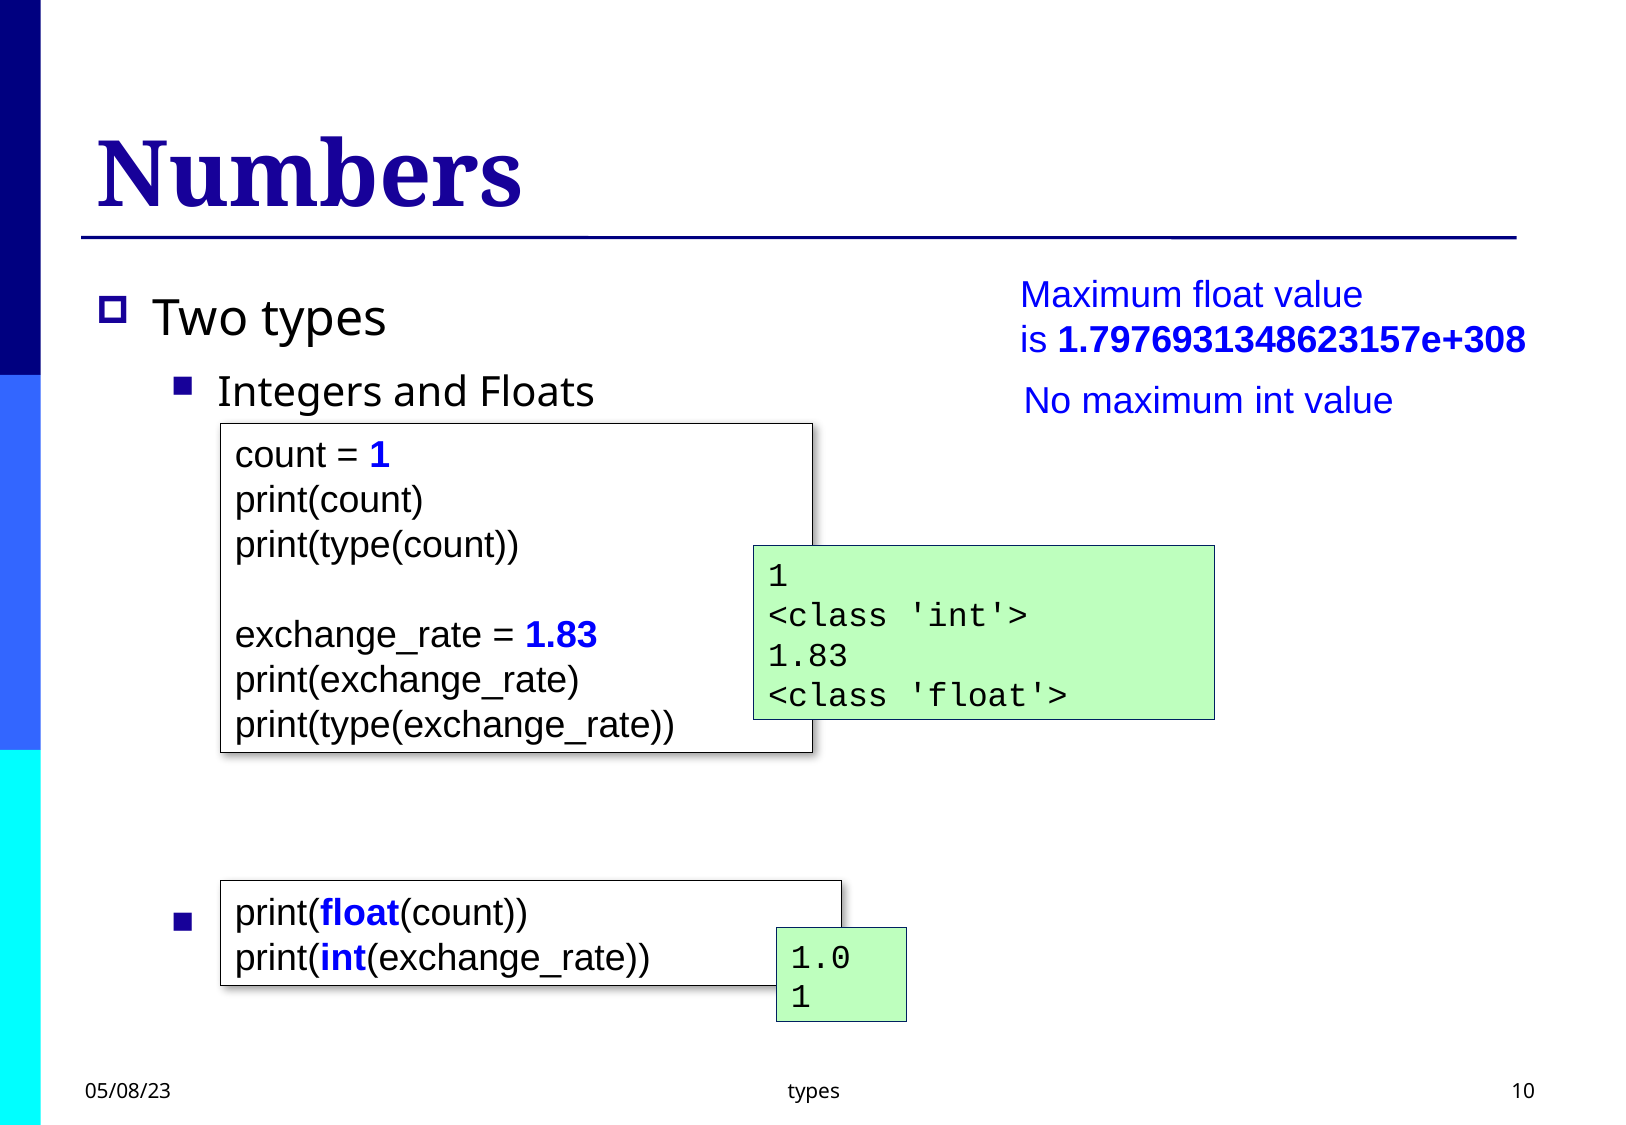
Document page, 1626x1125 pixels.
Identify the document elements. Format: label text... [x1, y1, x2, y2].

text_box No maximum int value [1008, 368, 1427, 429]
slide_number 10 [1170, 1070, 1550, 1125]
footer types [556, 1070, 1071, 1125]
text_box 1.0 1 [776, 927, 907, 1022]
list Two types Integers and Floats Can convert between types [81, 262, 1544, 1006]
text_box print(float(count)) print(int(exchange_rate)) [220, 880, 842, 986]
text_box 1 <class 'int'> 1.83 <class 'float'> [753, 545, 1215, 720]
title Numbers [81, 45, 1544, 233]
text_box count = 1 print(count) print(type(count)) exchange_rate = 1.83 print(exchange_rate) print(type(exchange_rate)) [220, 423, 813, 753]
text_box Maximum float value is 1.7976931348623157e+308 [1005, 262, 1550, 368]
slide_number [70, 1070, 450, 1125]
